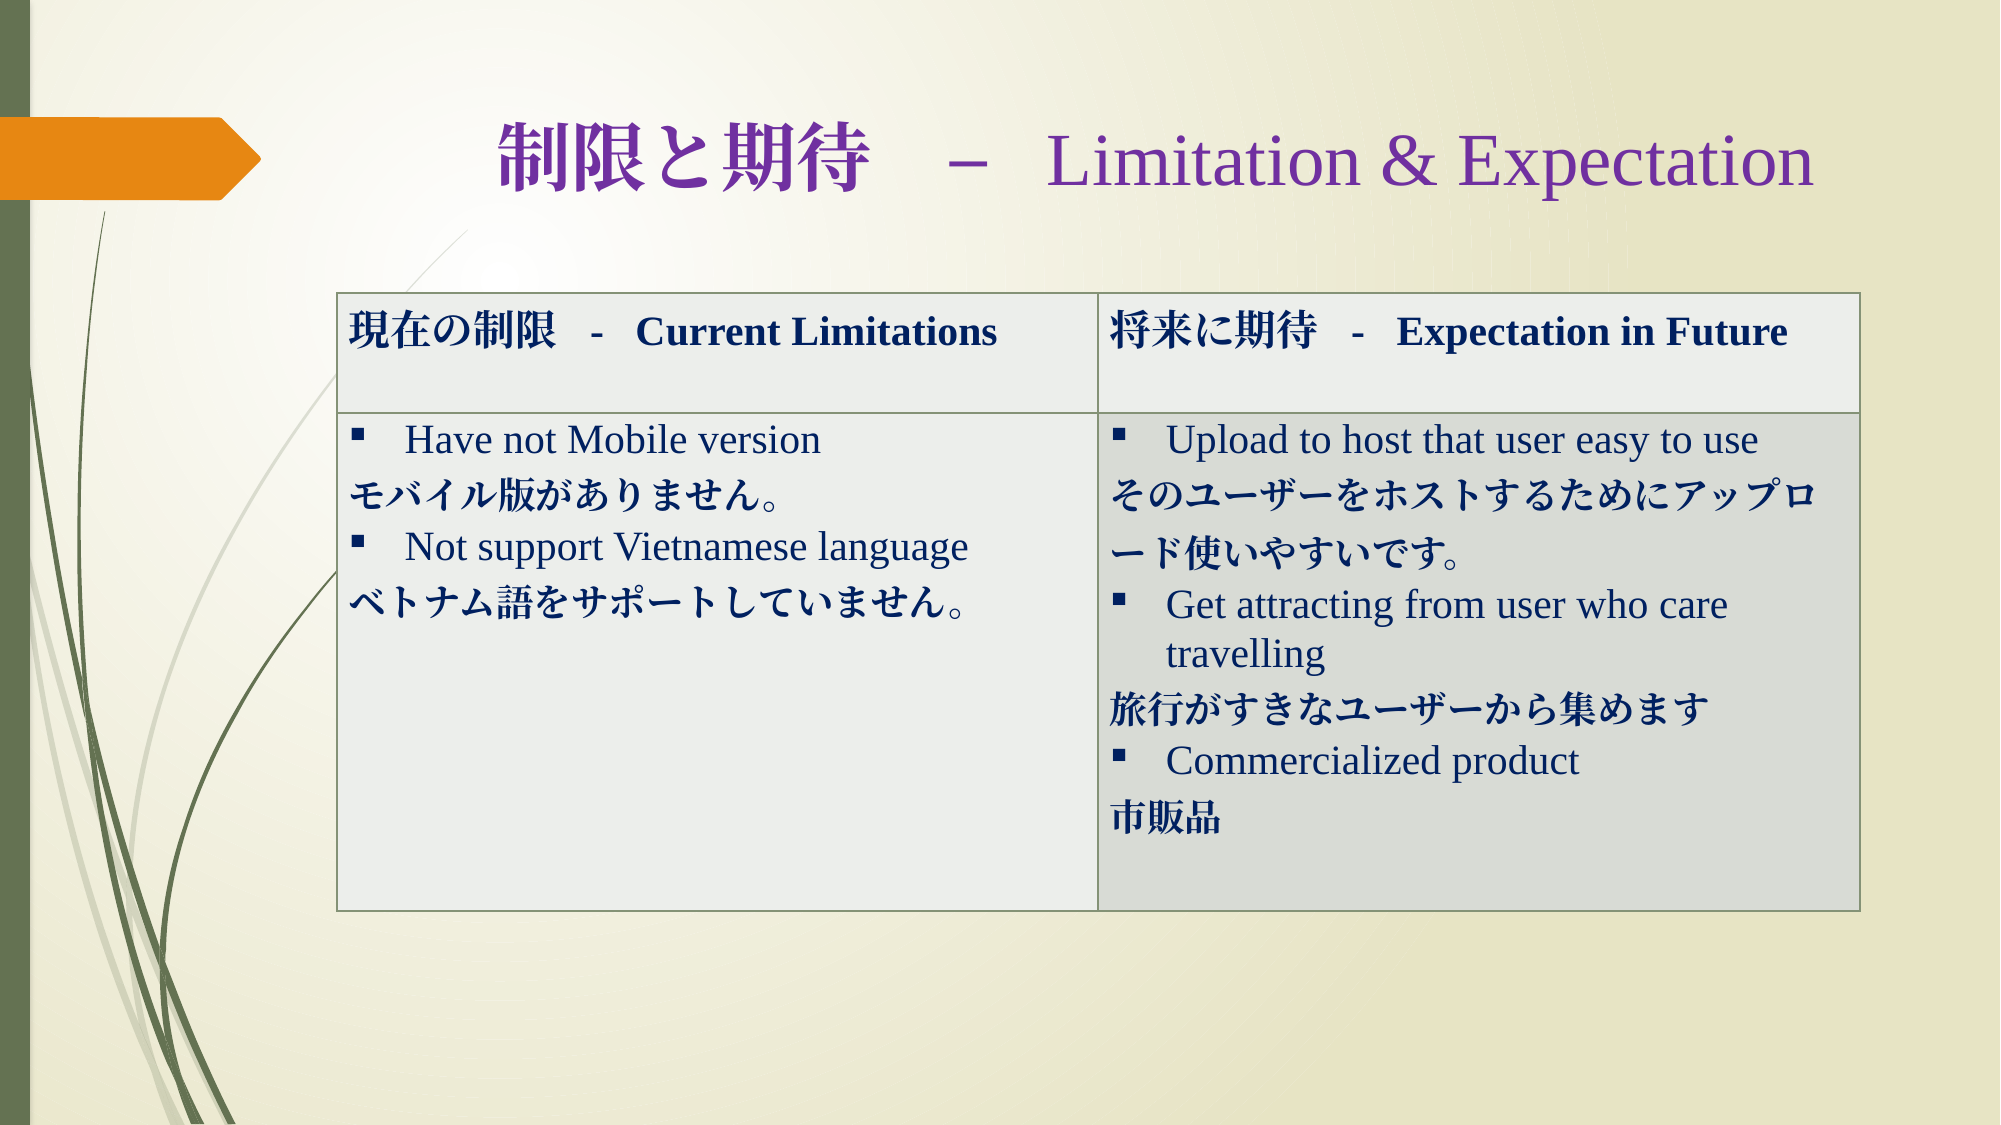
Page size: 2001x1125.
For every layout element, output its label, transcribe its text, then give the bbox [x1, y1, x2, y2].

title 制限と期待 – Limitation & Expectation [425, 102, 1888, 224]
table_cell Have not Mobile version モバイル版がありません。 Not support Vietnamese language ベトナム語をサポートしていません。 [338, 414, 1097, 910]
table_header 現在の制限 - Current Limitations [338, 294, 1097, 412]
table_header 将来に期待 - Expectation in Future [1099, 294, 1859, 412]
table_cell Upload to host that user easy to use そのユーザーをホストするためにアップロード使いやすいです。 Get attracting from user who care travelling 旅行がすきなユーザーから集めます Commercialized product 市販品 [1099, 414, 1859, 910]
